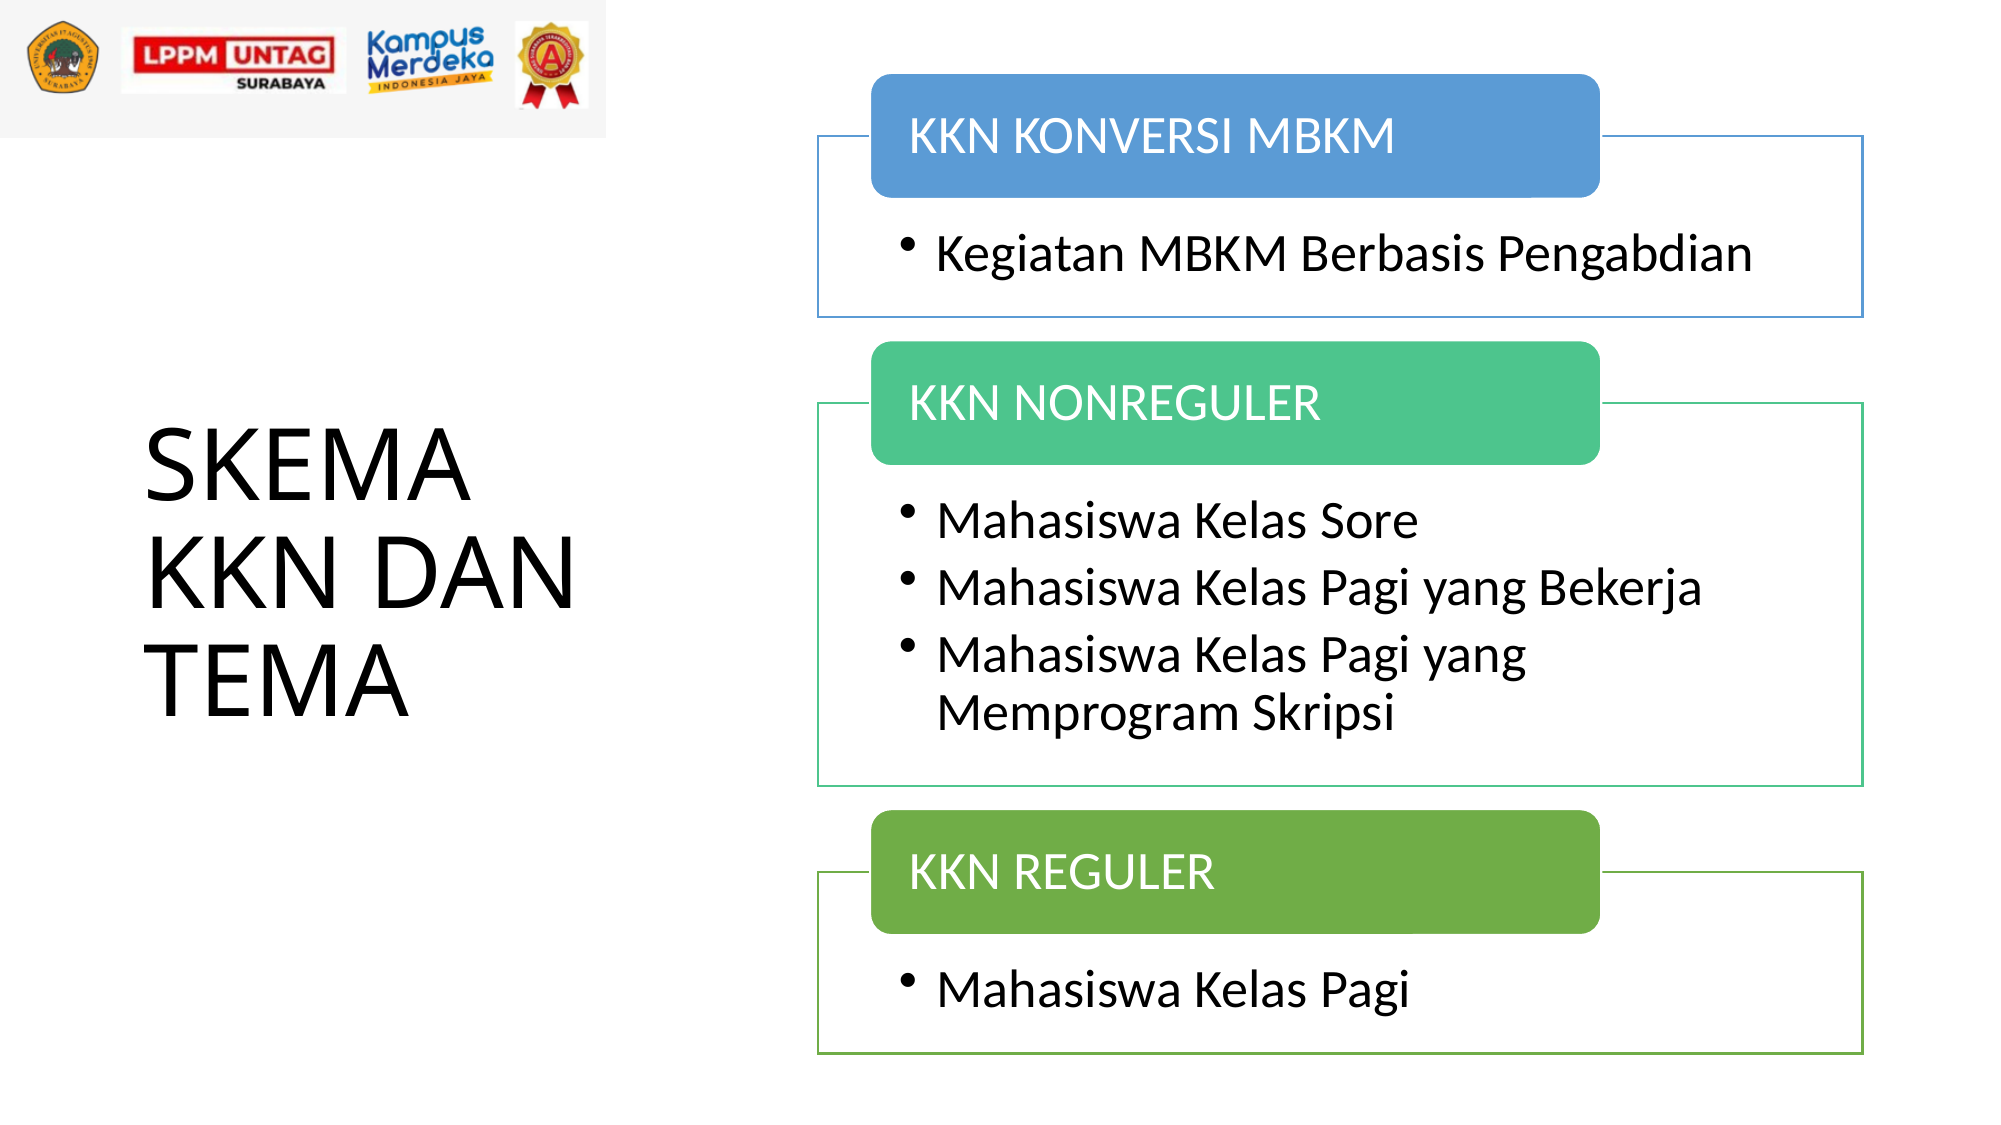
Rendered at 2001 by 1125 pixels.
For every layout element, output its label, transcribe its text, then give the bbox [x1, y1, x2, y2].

picture [0, 0, 606, 138]
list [817, 37, 1863, 1089]
title SKEMA KKN DAN TEMA [128, 138, 706, 1014]
